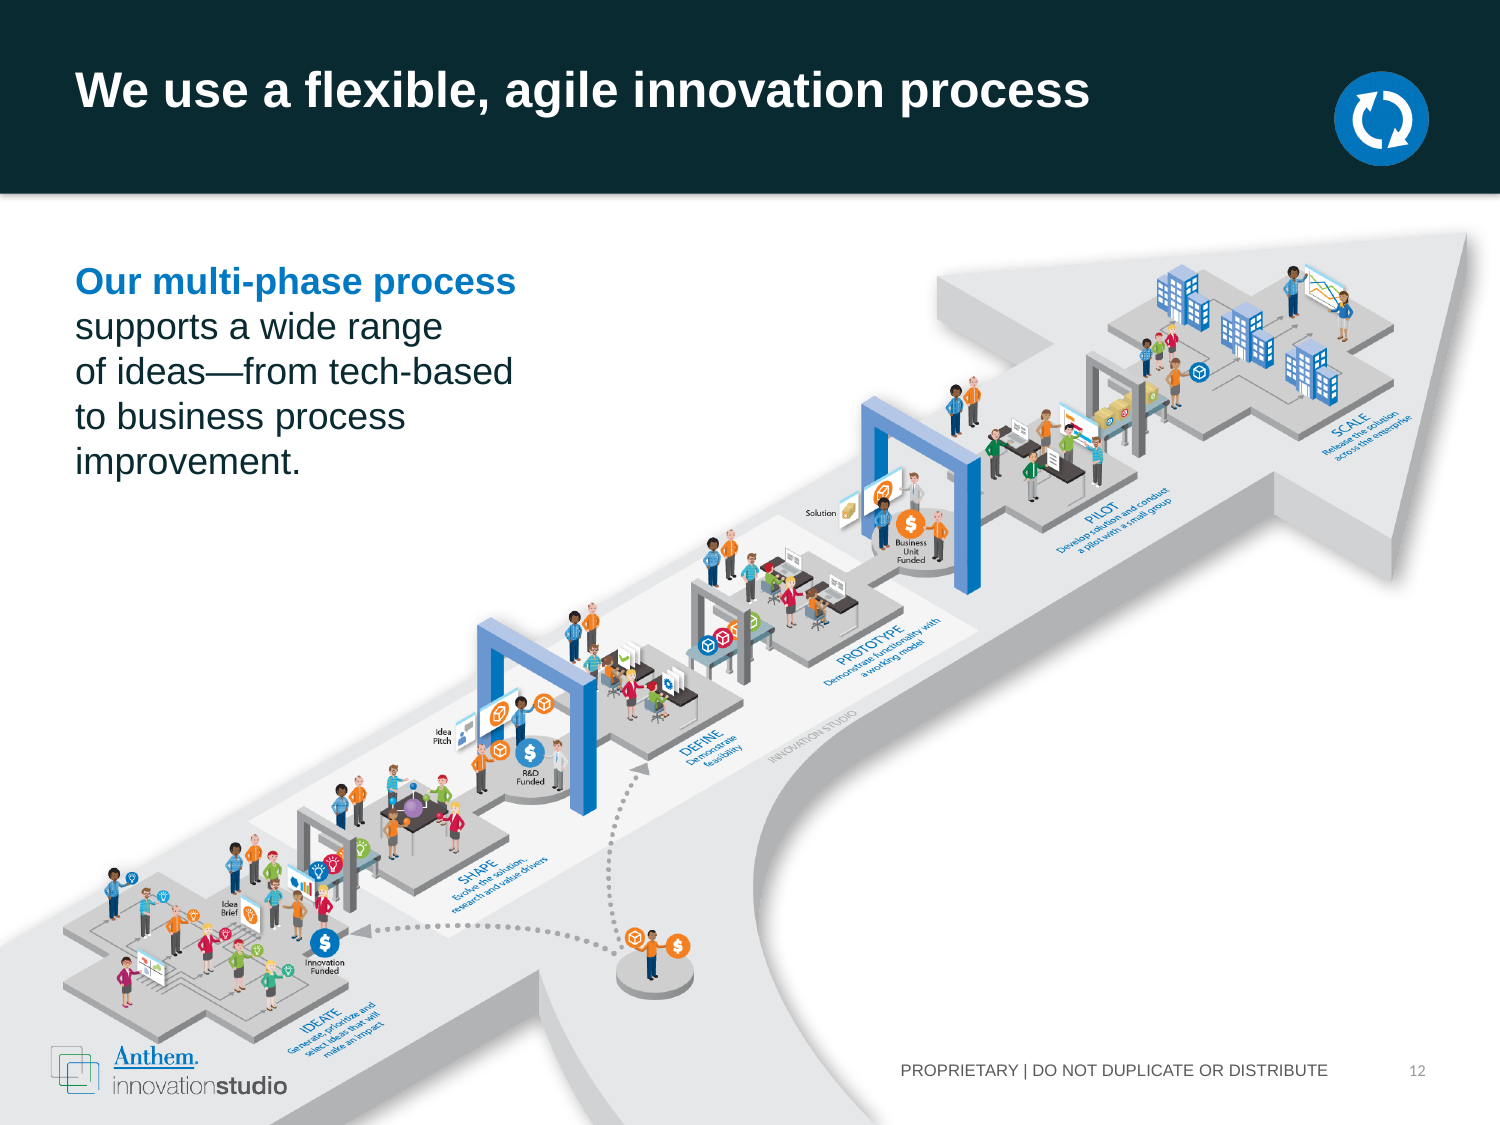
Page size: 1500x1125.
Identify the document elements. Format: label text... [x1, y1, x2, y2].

picture [0, 185, 1500, 1125]
picture [1324, 62, 1438, 176]
title We use a flexible, agile innovation process [75, 63, 1225, 183]
